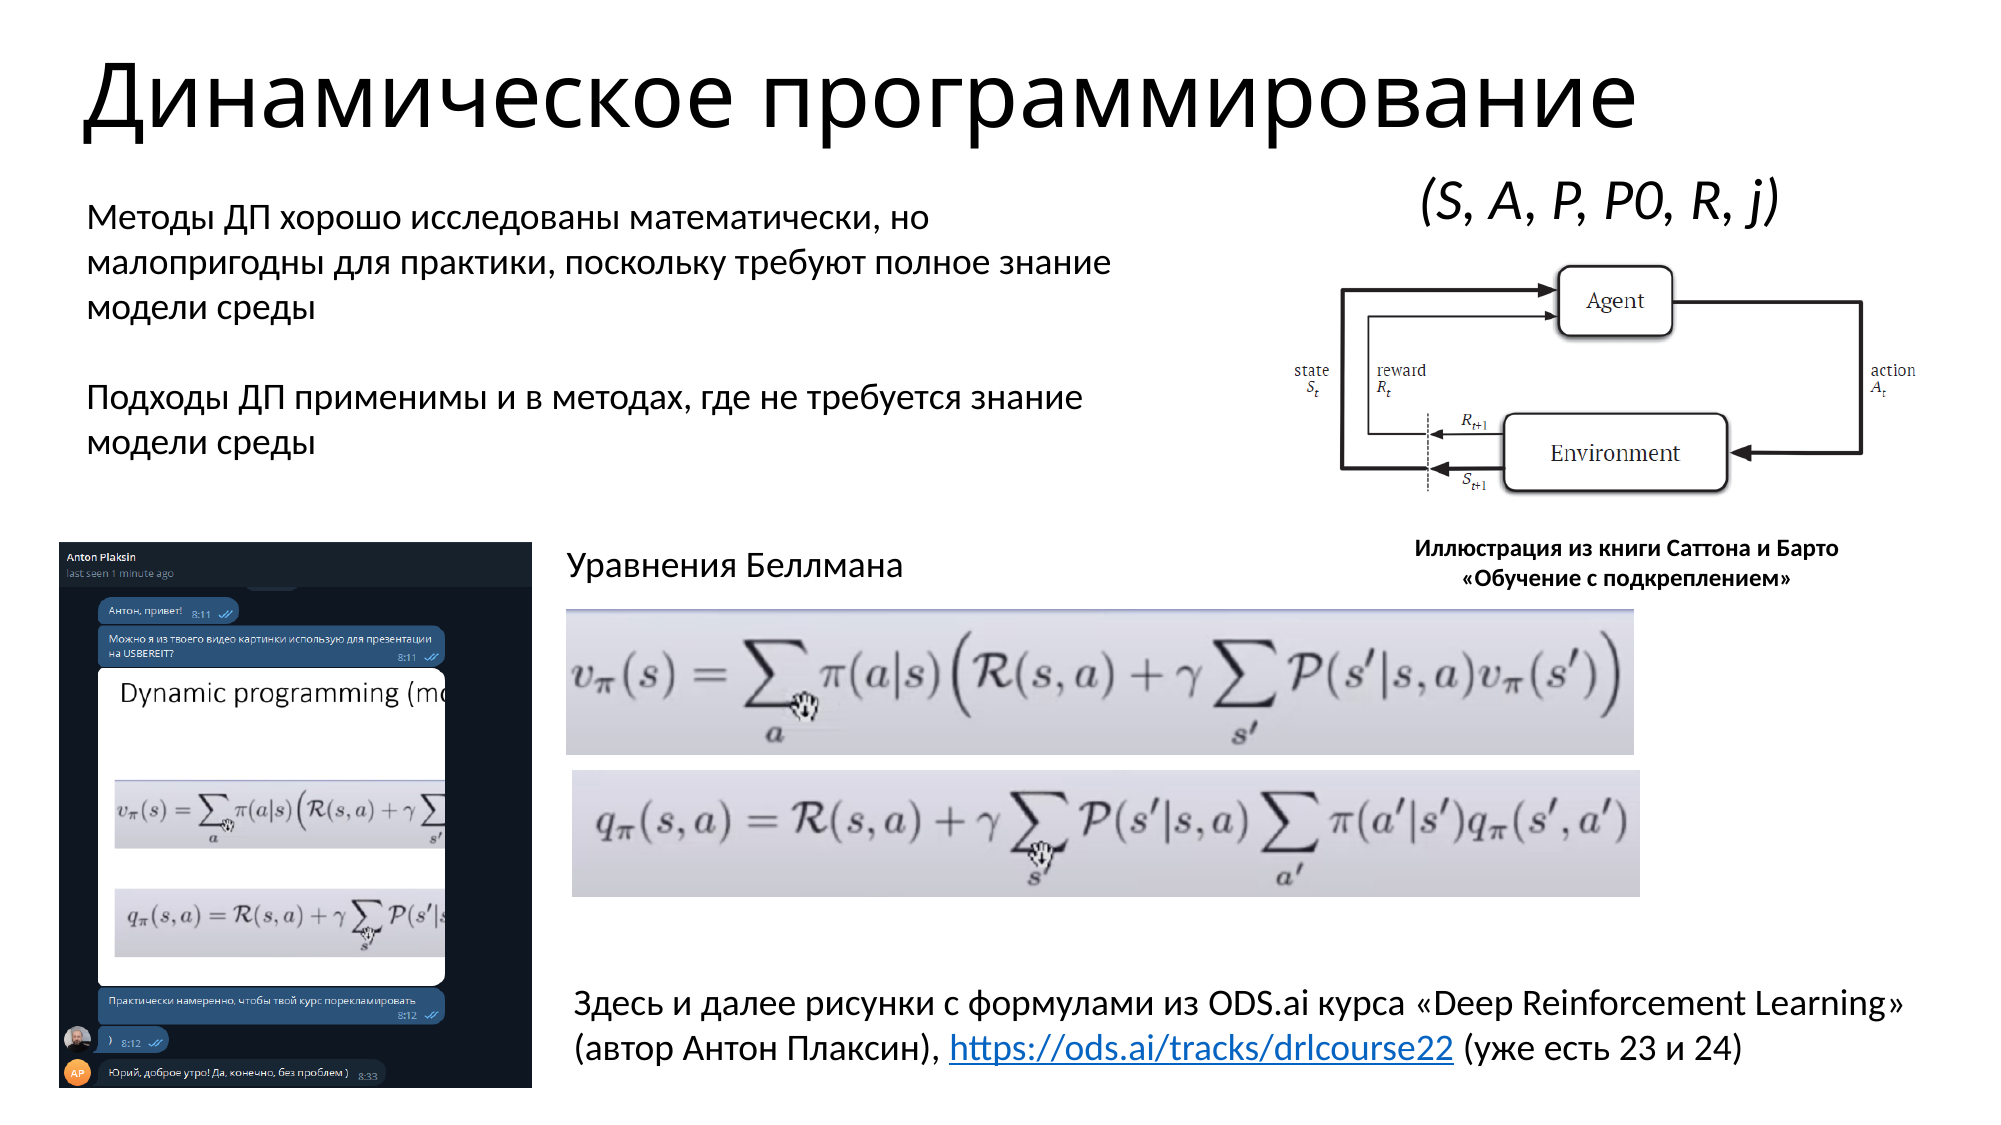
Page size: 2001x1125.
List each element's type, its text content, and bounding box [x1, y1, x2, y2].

text_box Методы ДП хорошо исследованы математически, но малопригодны для практики, поскольку требуют полное знание модели среды Подходы ДП применимы и в методах, где не требуется знание модели среды [71, 184, 1155, 469]
text_box Уравнения Беллмана [551, 532, 920, 592]
picture [1279, 240, 1929, 509]
title Динамическое программирование [68, 42, 1794, 155]
picture [572, 770, 1640, 897]
picture [566, 609, 1634, 755]
picture [59, 542, 533, 1088]
text_box Иллюстрация из книги Саттона и Барто «Обучение с подкреплением» [1381, 524, 1874, 600]
text_box (S, A, P, P0, R, j) [1403, 154, 1929, 240]
text_box Здесь и далее рисунки с формулами из ODS.ai курса «Deep Reinforcement Learning» (автор Антон Плаксин), https://ods.ai/tracks/drlcourse22 (уже есть 23 и 24) [558, 970, 1941, 1076]
